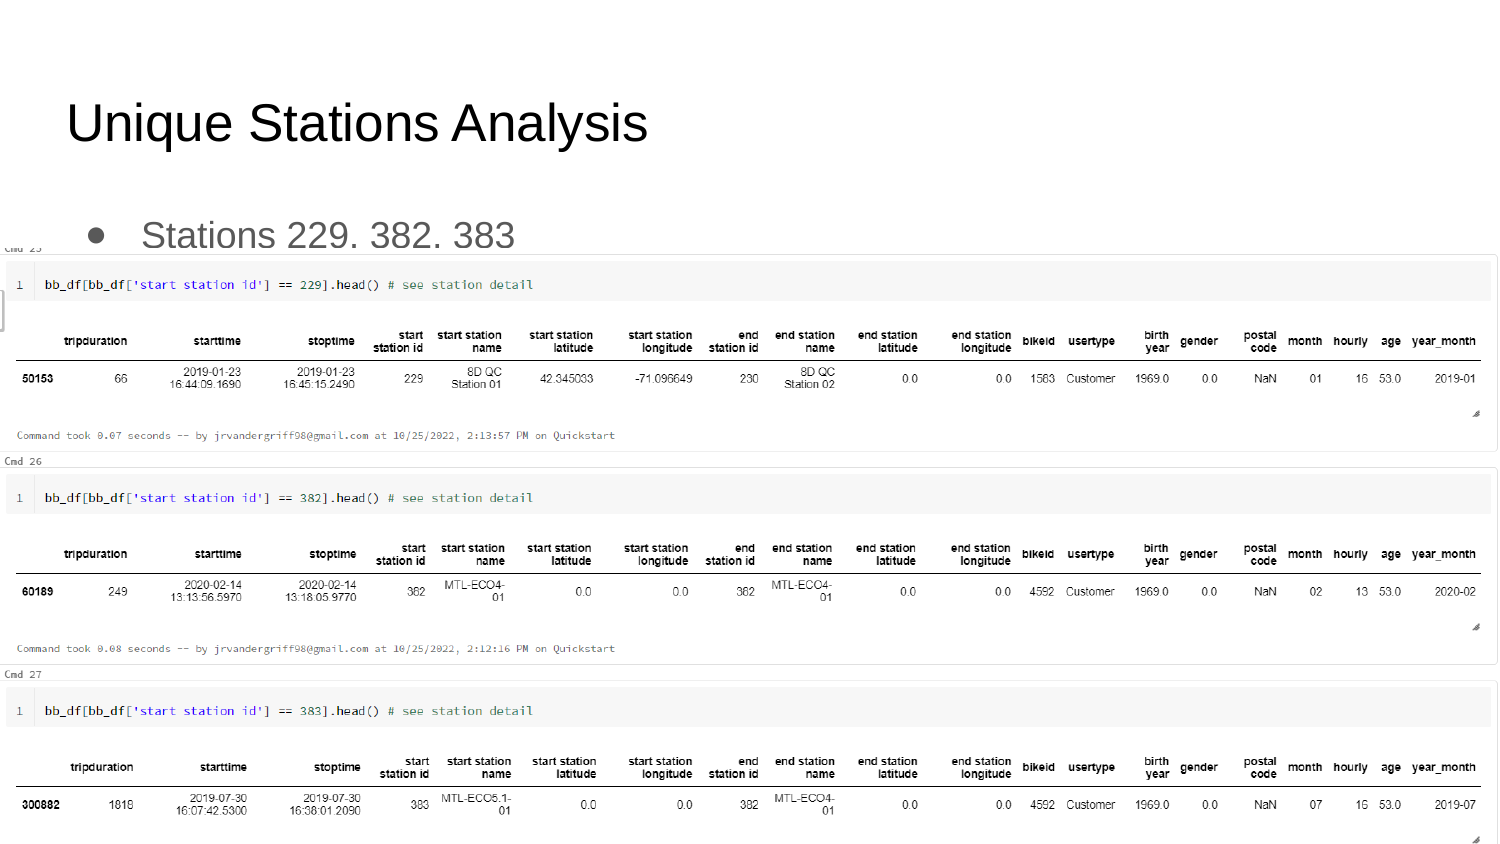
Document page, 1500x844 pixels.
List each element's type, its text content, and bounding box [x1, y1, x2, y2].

list Stations 229, 382, 383 [51, 189, 1449, 247]
title Unique Stations Analysis [51, 72, 1449, 167]
picture [0, 248, 1500, 844]
